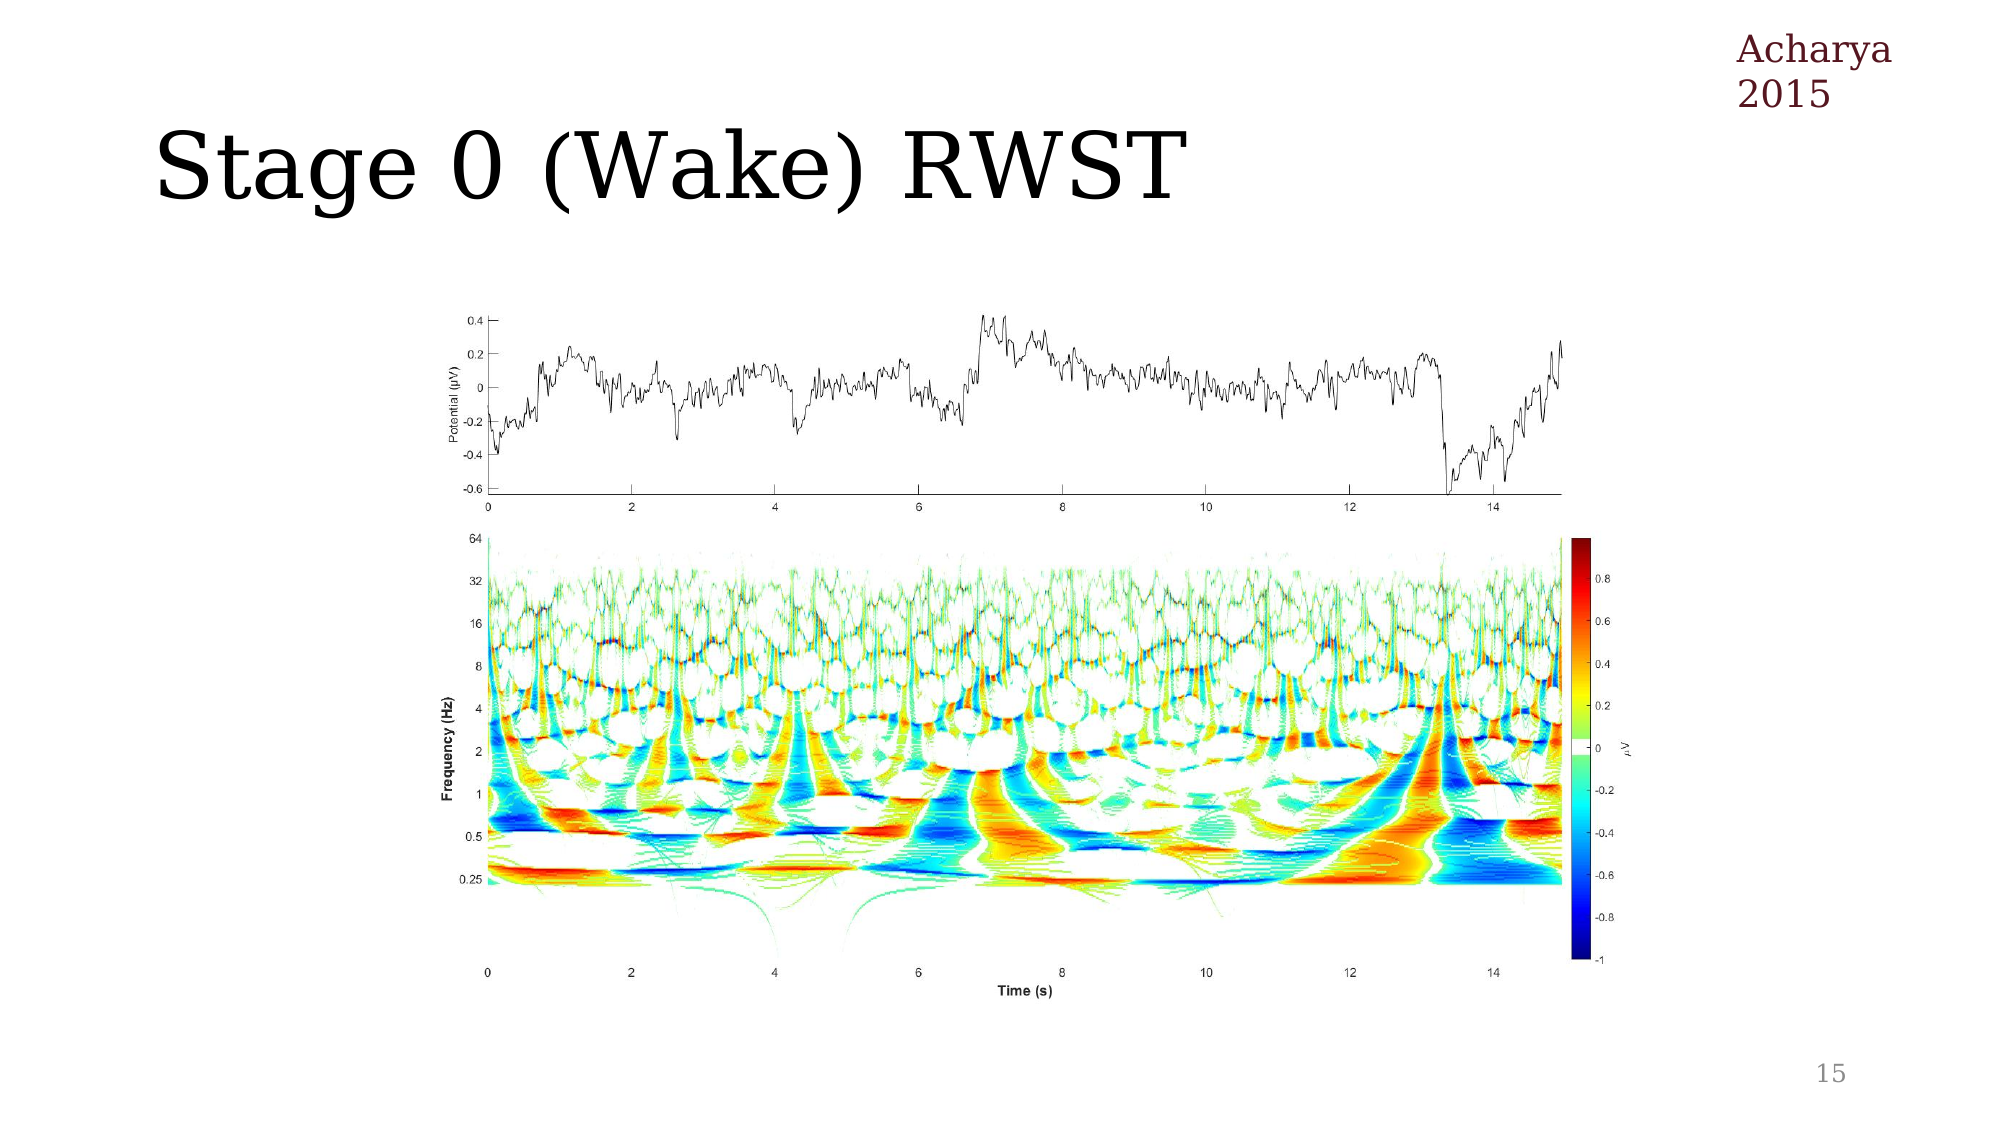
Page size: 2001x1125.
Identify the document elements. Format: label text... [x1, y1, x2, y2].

text_box Acharya 2015 [1722, 17, 1997, 123]
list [307, 299, 1693, 1014]
slide_number 15 [1412, 1042, 1863, 1103]
title Stage 0 (Wake) RWST [137, 59, 1863, 278]
